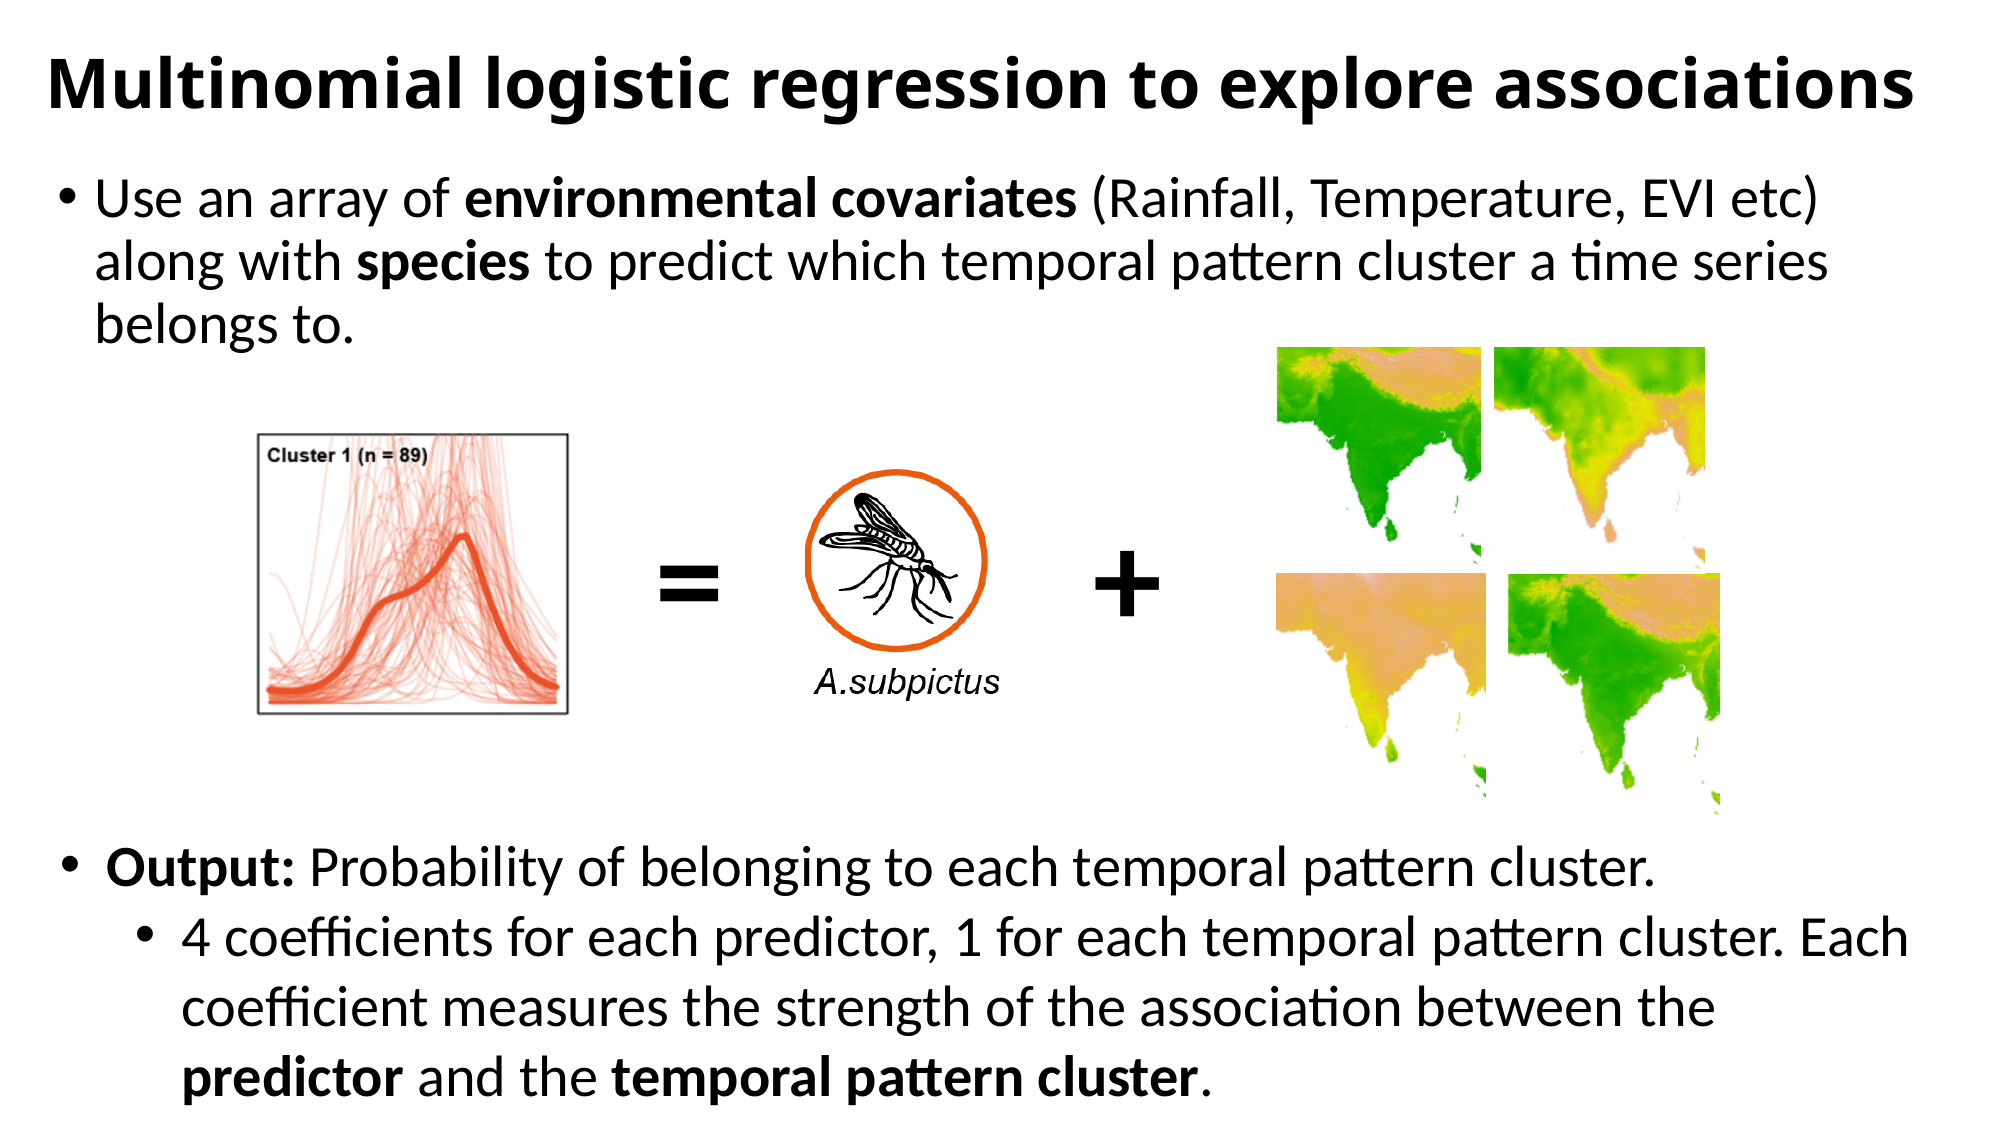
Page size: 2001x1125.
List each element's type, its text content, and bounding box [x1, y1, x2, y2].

list Use an array of environmental covariates (Rainfall, Temperature, EVI etc) along with species to predict which temporal pattern cluster a time series belongs to. [42, 159, 1961, 382]
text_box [249, 347, 1720, 821]
title Multinomial logistic regression to explore associations [30, 9, 1949, 162]
text_box Output: Probability of belonging to each temporal pattern cluster. 4 coefficients for each predictor, 1 for each temporal pattern cluster. Each coefficient measures the strength of the association between the predictor and the temporal pattern cluster. [44, 820, 1961, 1116]
